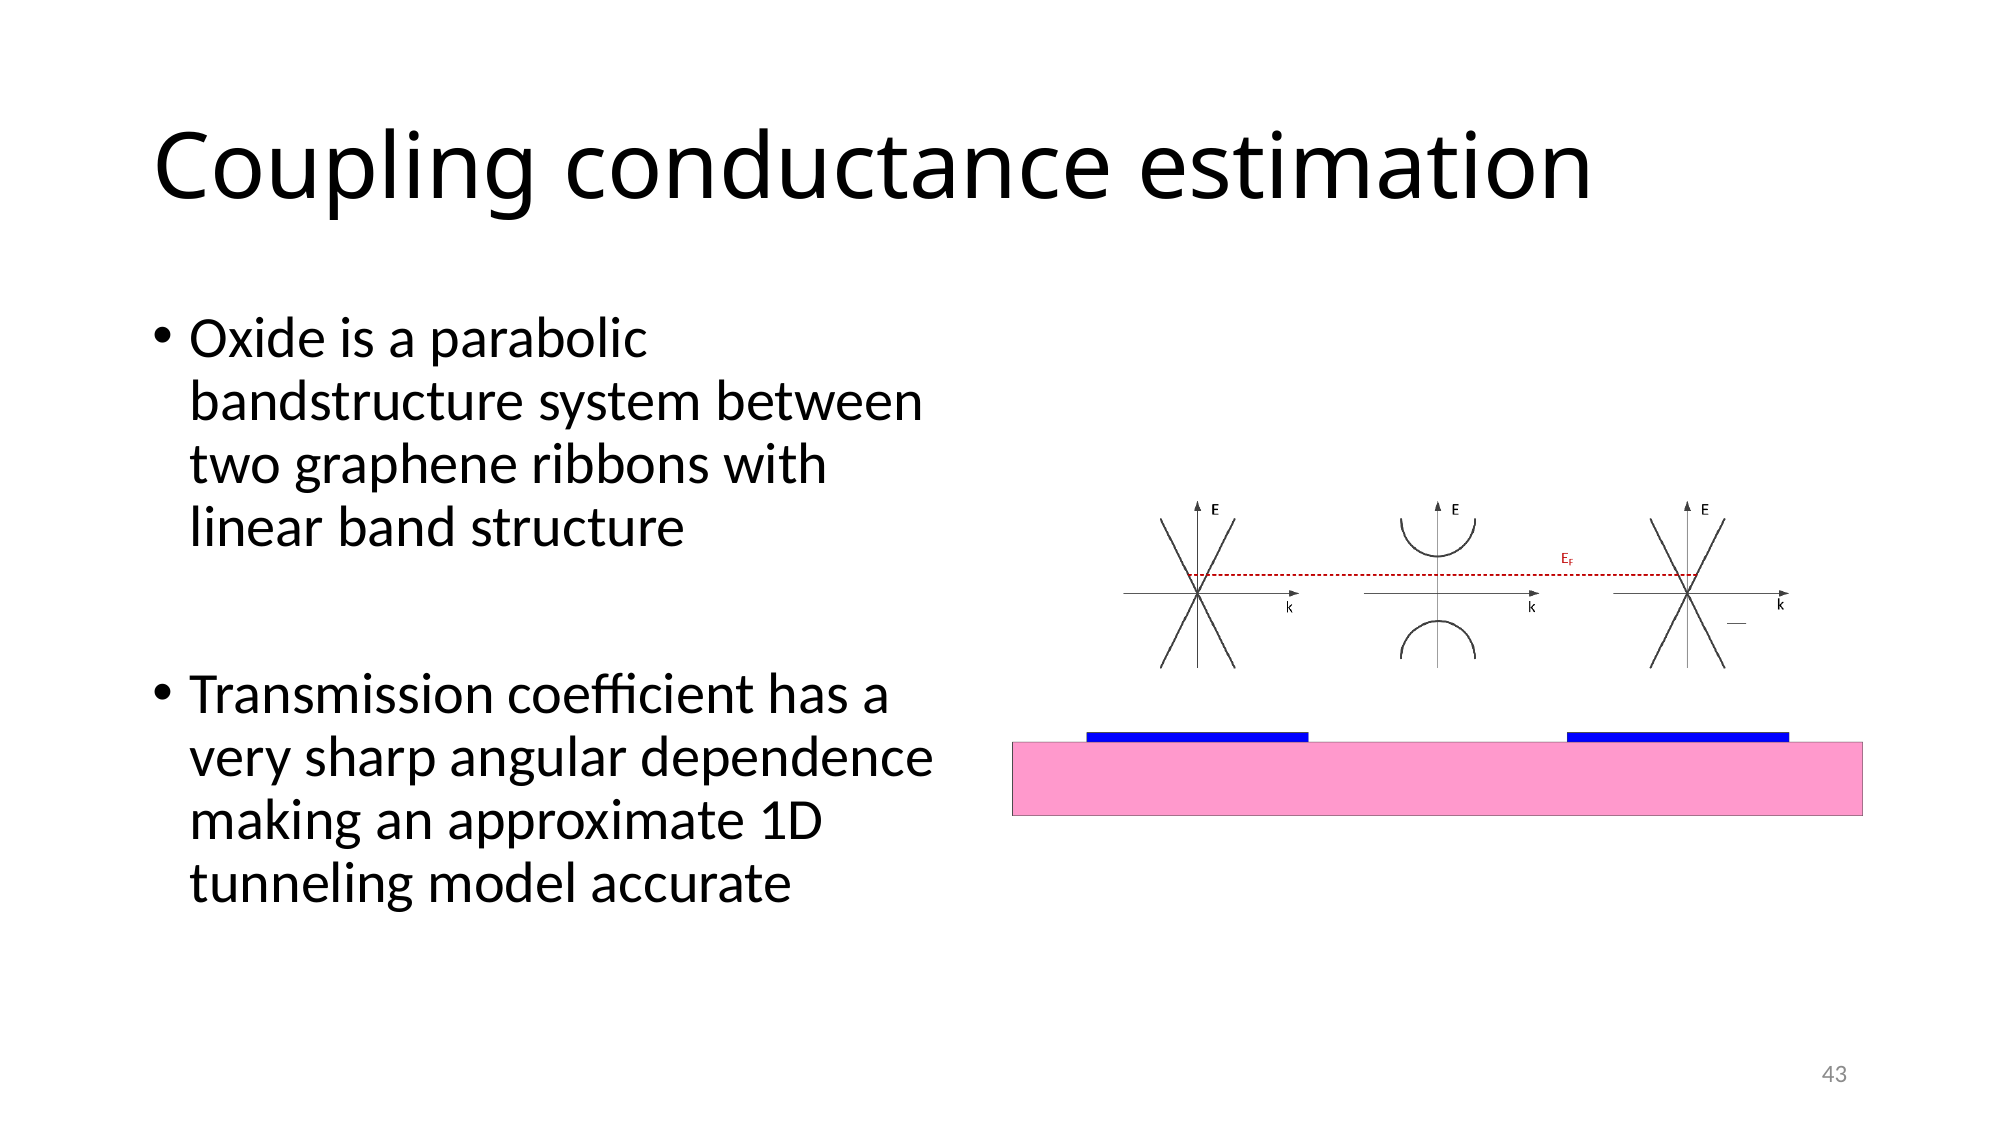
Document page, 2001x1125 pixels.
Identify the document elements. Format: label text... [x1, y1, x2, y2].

title Coupling conductance estimation [137, 59, 1863, 278]
slide_number 43 [1412, 1042, 1863, 1103]
list Oxide is a parabolic bandstructure system between two graphene ribbons with linear band structure Transmission coefficient has a very sharp angular dependence making an approximate 1D tunneling model accurate [137, 299, 988, 1014]
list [1012, 497, 1863, 816]
